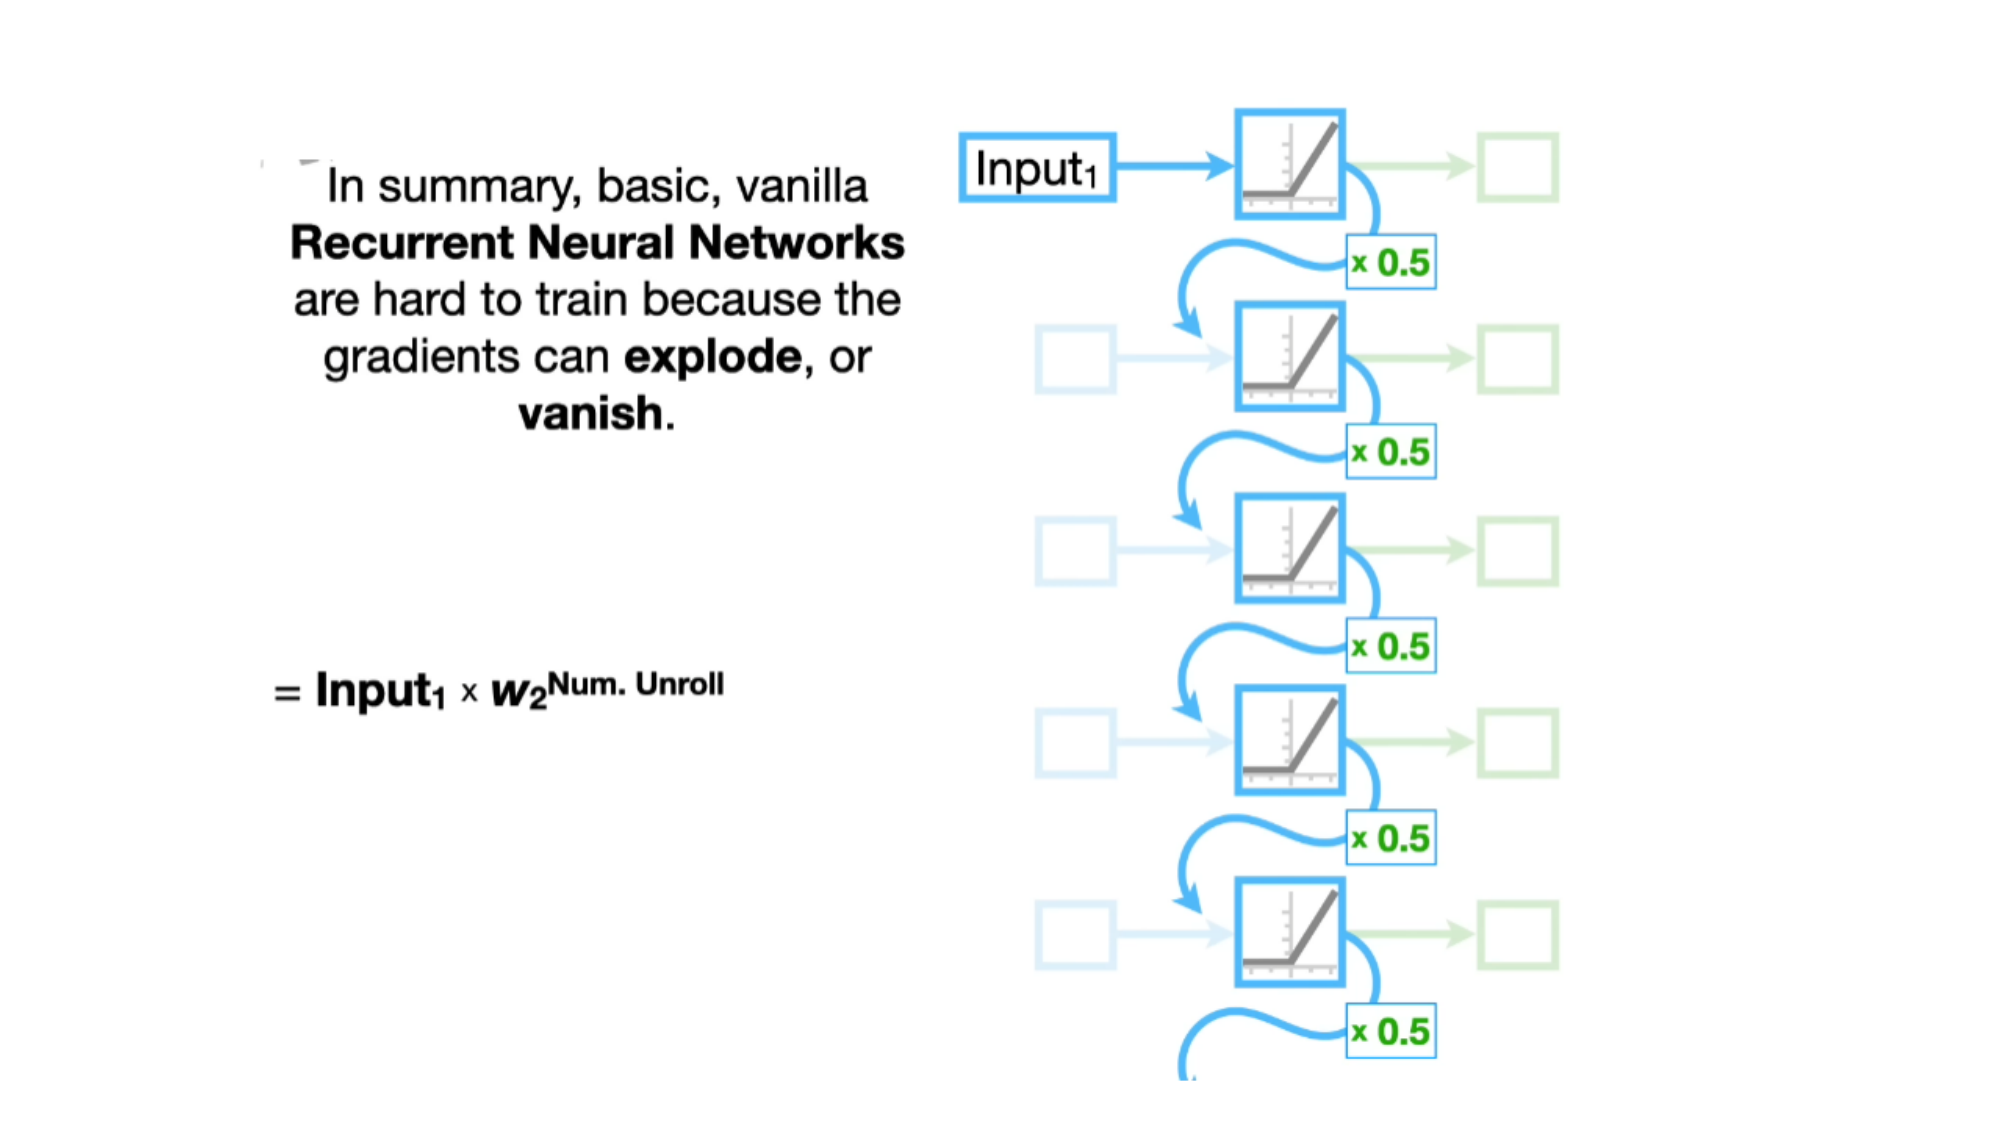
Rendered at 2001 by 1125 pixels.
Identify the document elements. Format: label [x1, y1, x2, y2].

picture [228, 19, 1772, 1106]
